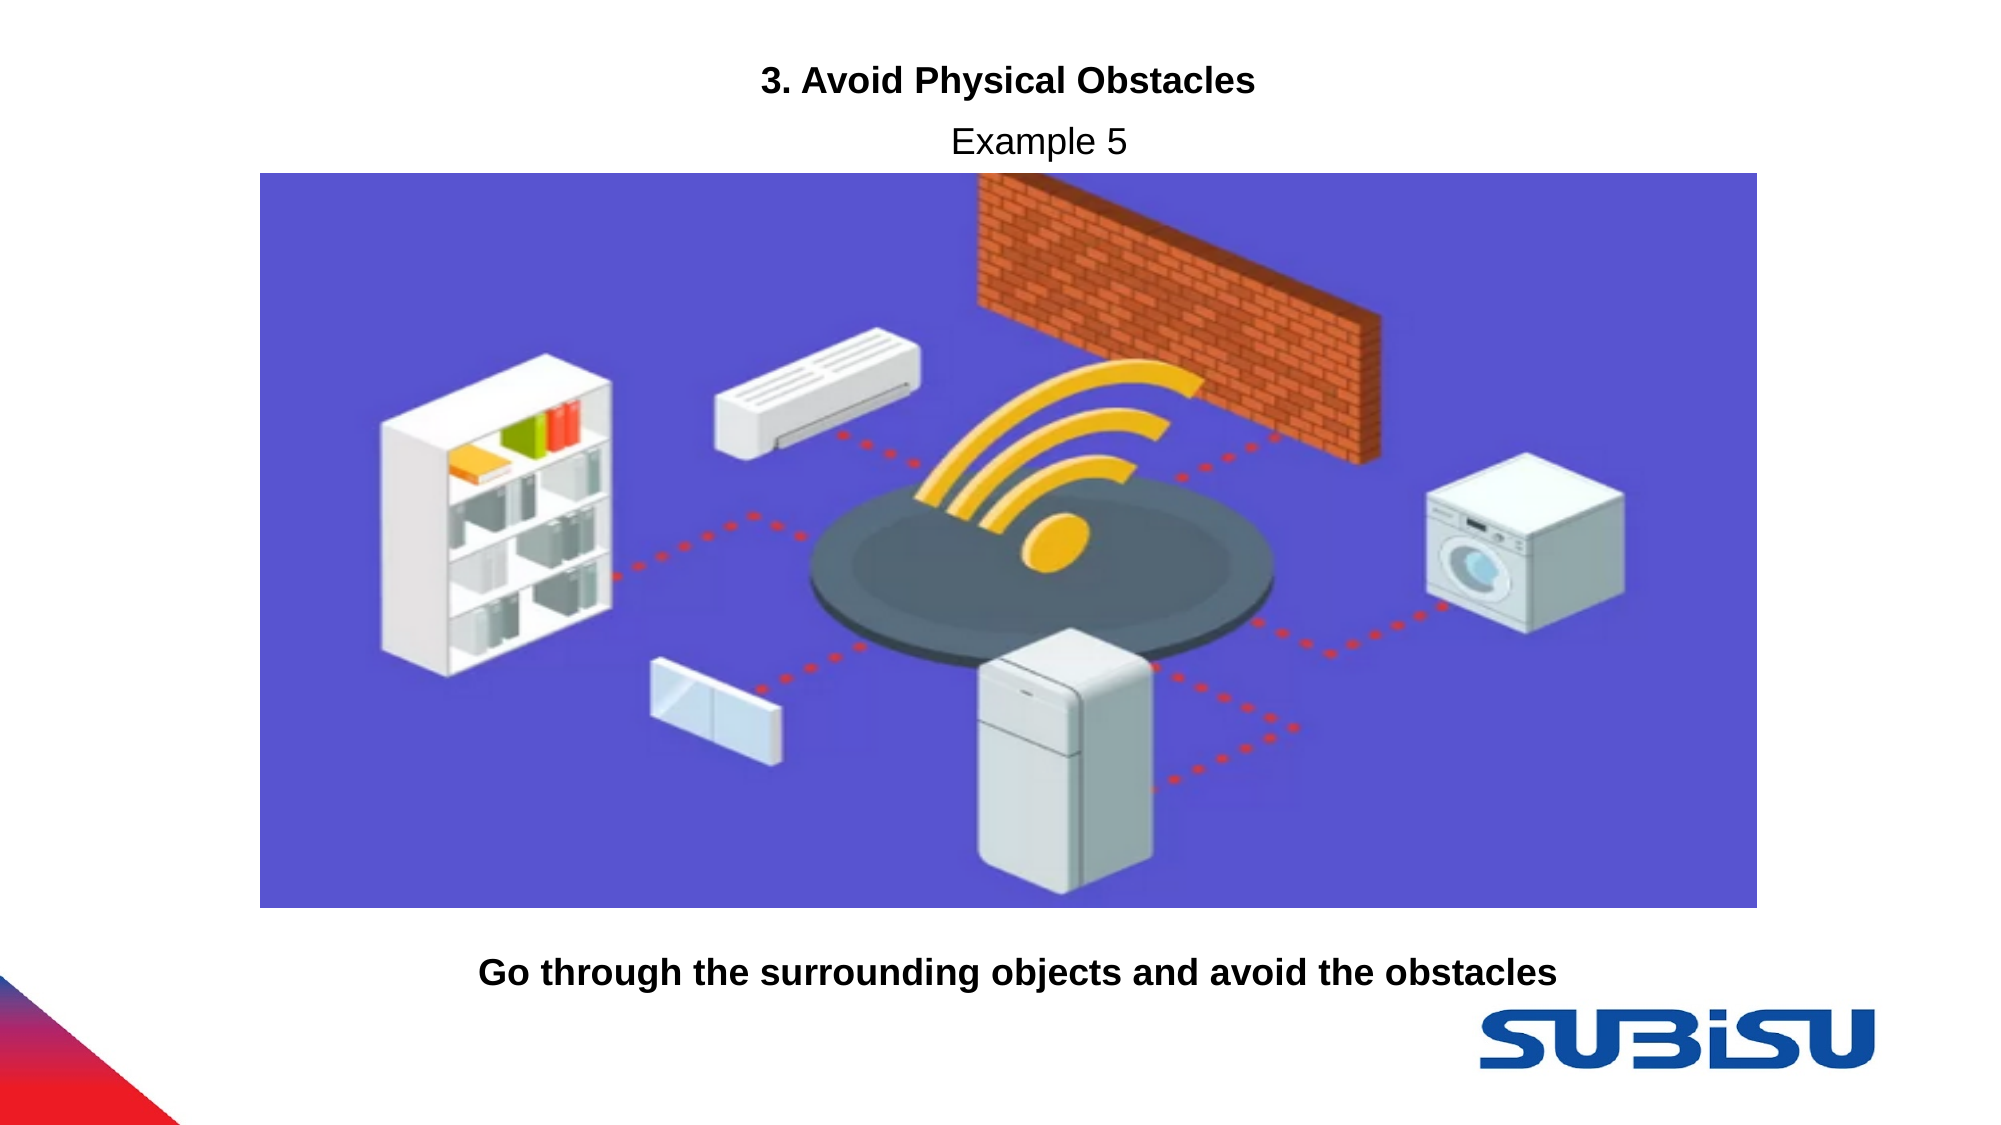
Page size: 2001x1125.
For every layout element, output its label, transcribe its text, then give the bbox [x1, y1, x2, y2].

text_box 3. Avoid Physical Obstacles [746, 48, 1271, 109]
picture [0, 0, 2000, 1125]
text_box Example 5 [936, 109, 1185, 170]
text_box Go through the surrounding objects and avoid the obstacles [463, 940, 1595, 1001]
